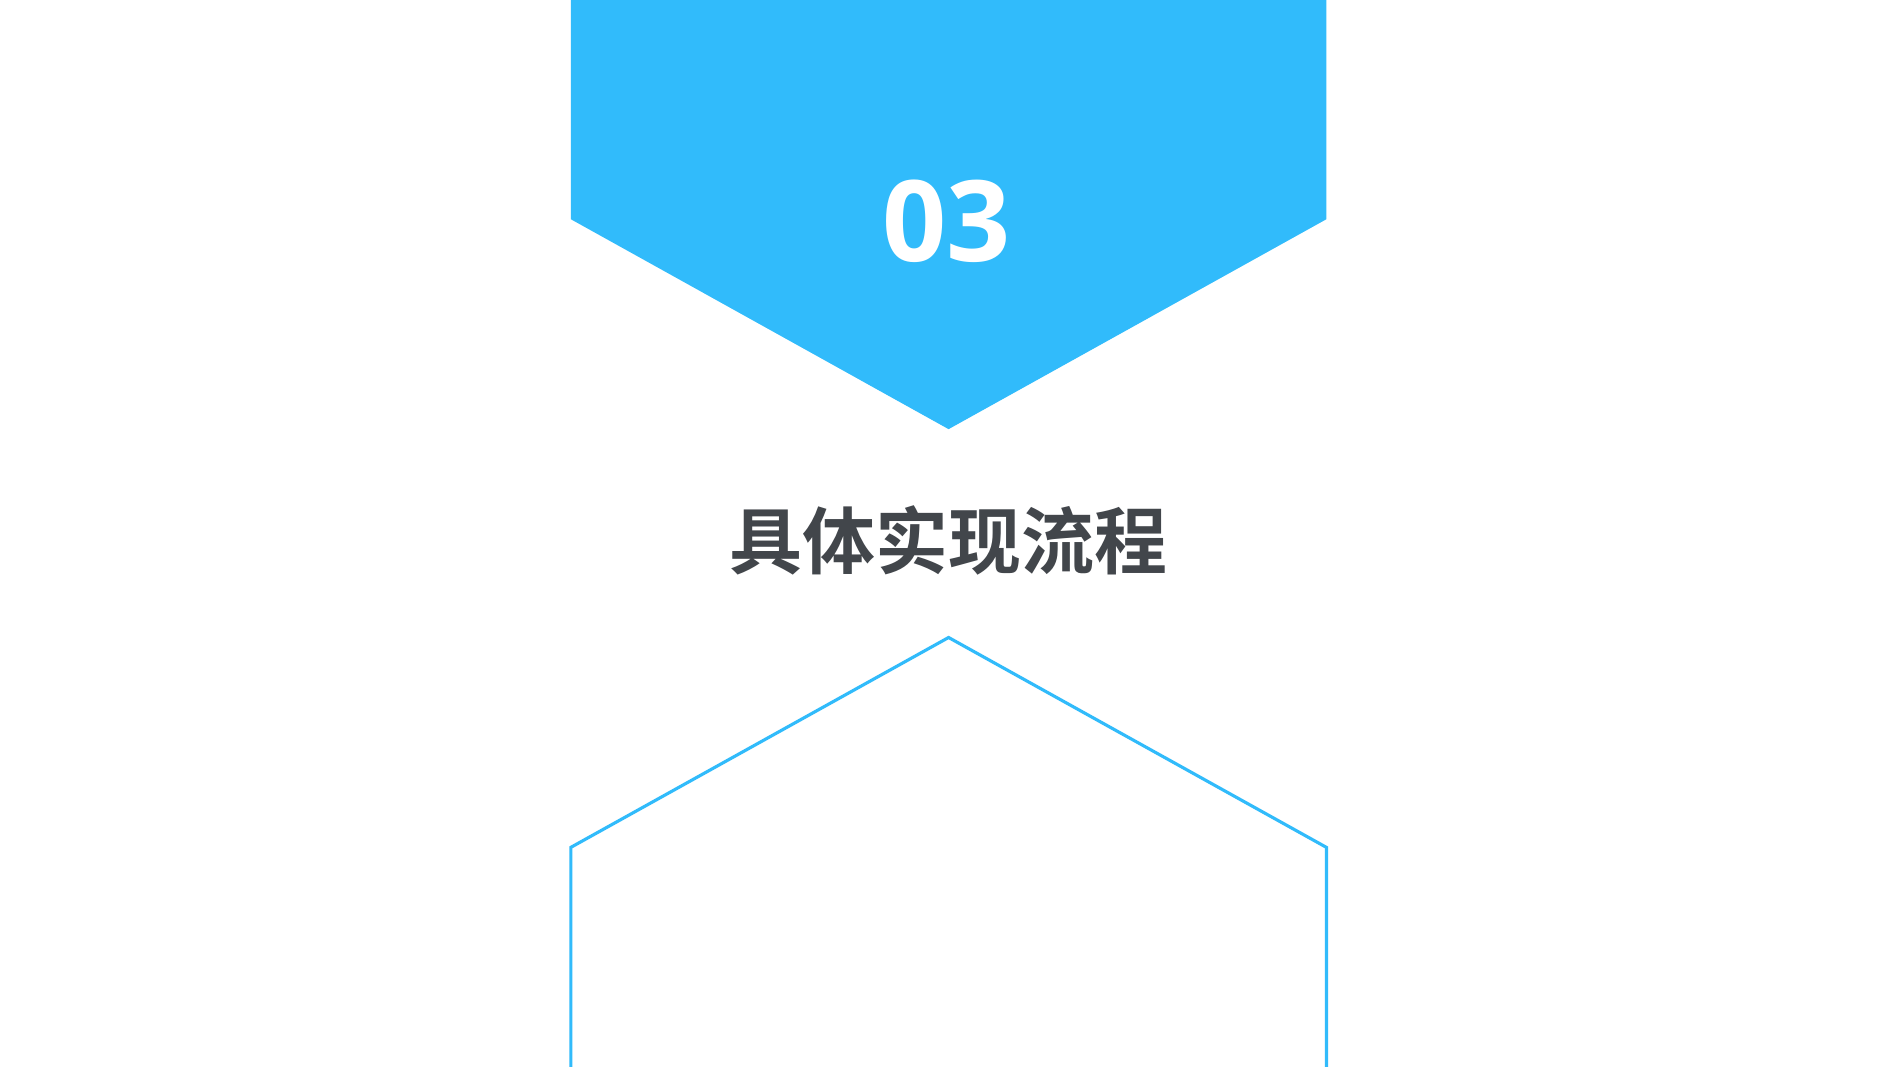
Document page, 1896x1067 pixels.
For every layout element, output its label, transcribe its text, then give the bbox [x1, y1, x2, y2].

text_box [570, 637, 1327, 1067]
text_box 具体实现流程 [534, 479, 1363, 586]
text_box [570, 0, 1327, 430]
text_box 03 [831, 125, 1063, 286]
